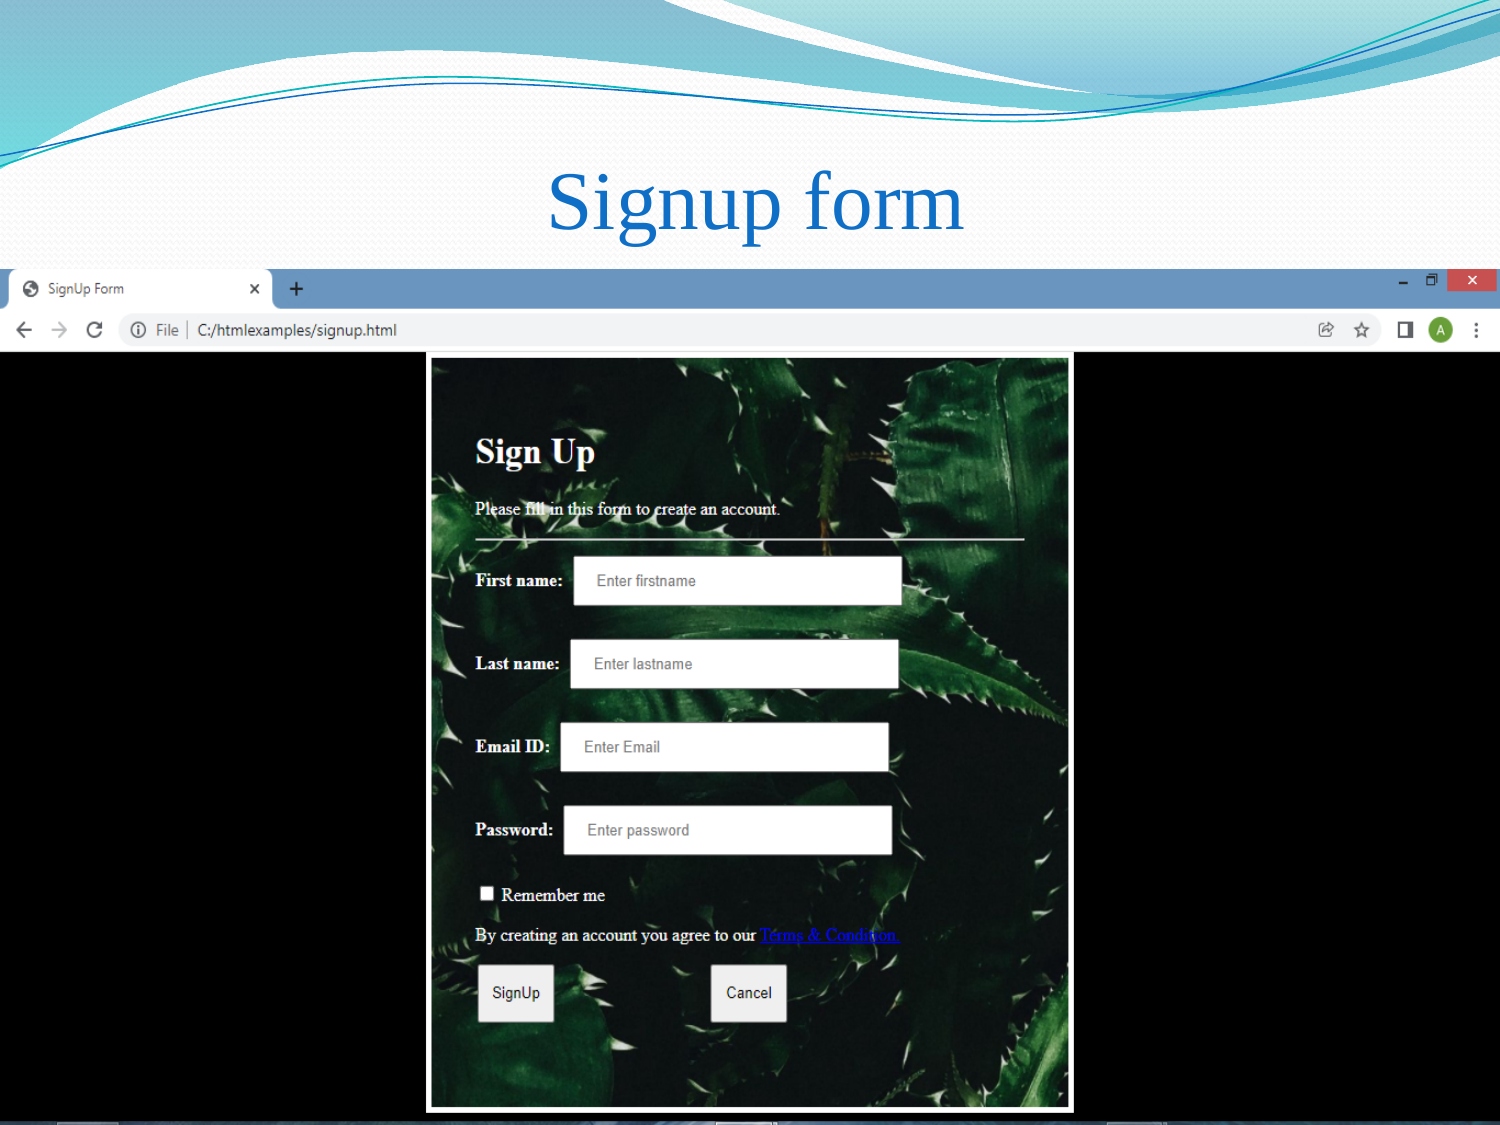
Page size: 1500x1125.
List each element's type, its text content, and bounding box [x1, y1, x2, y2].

title Signup form [75, 140, 1438, 247]
picture [0, 269, 1500, 1125]
